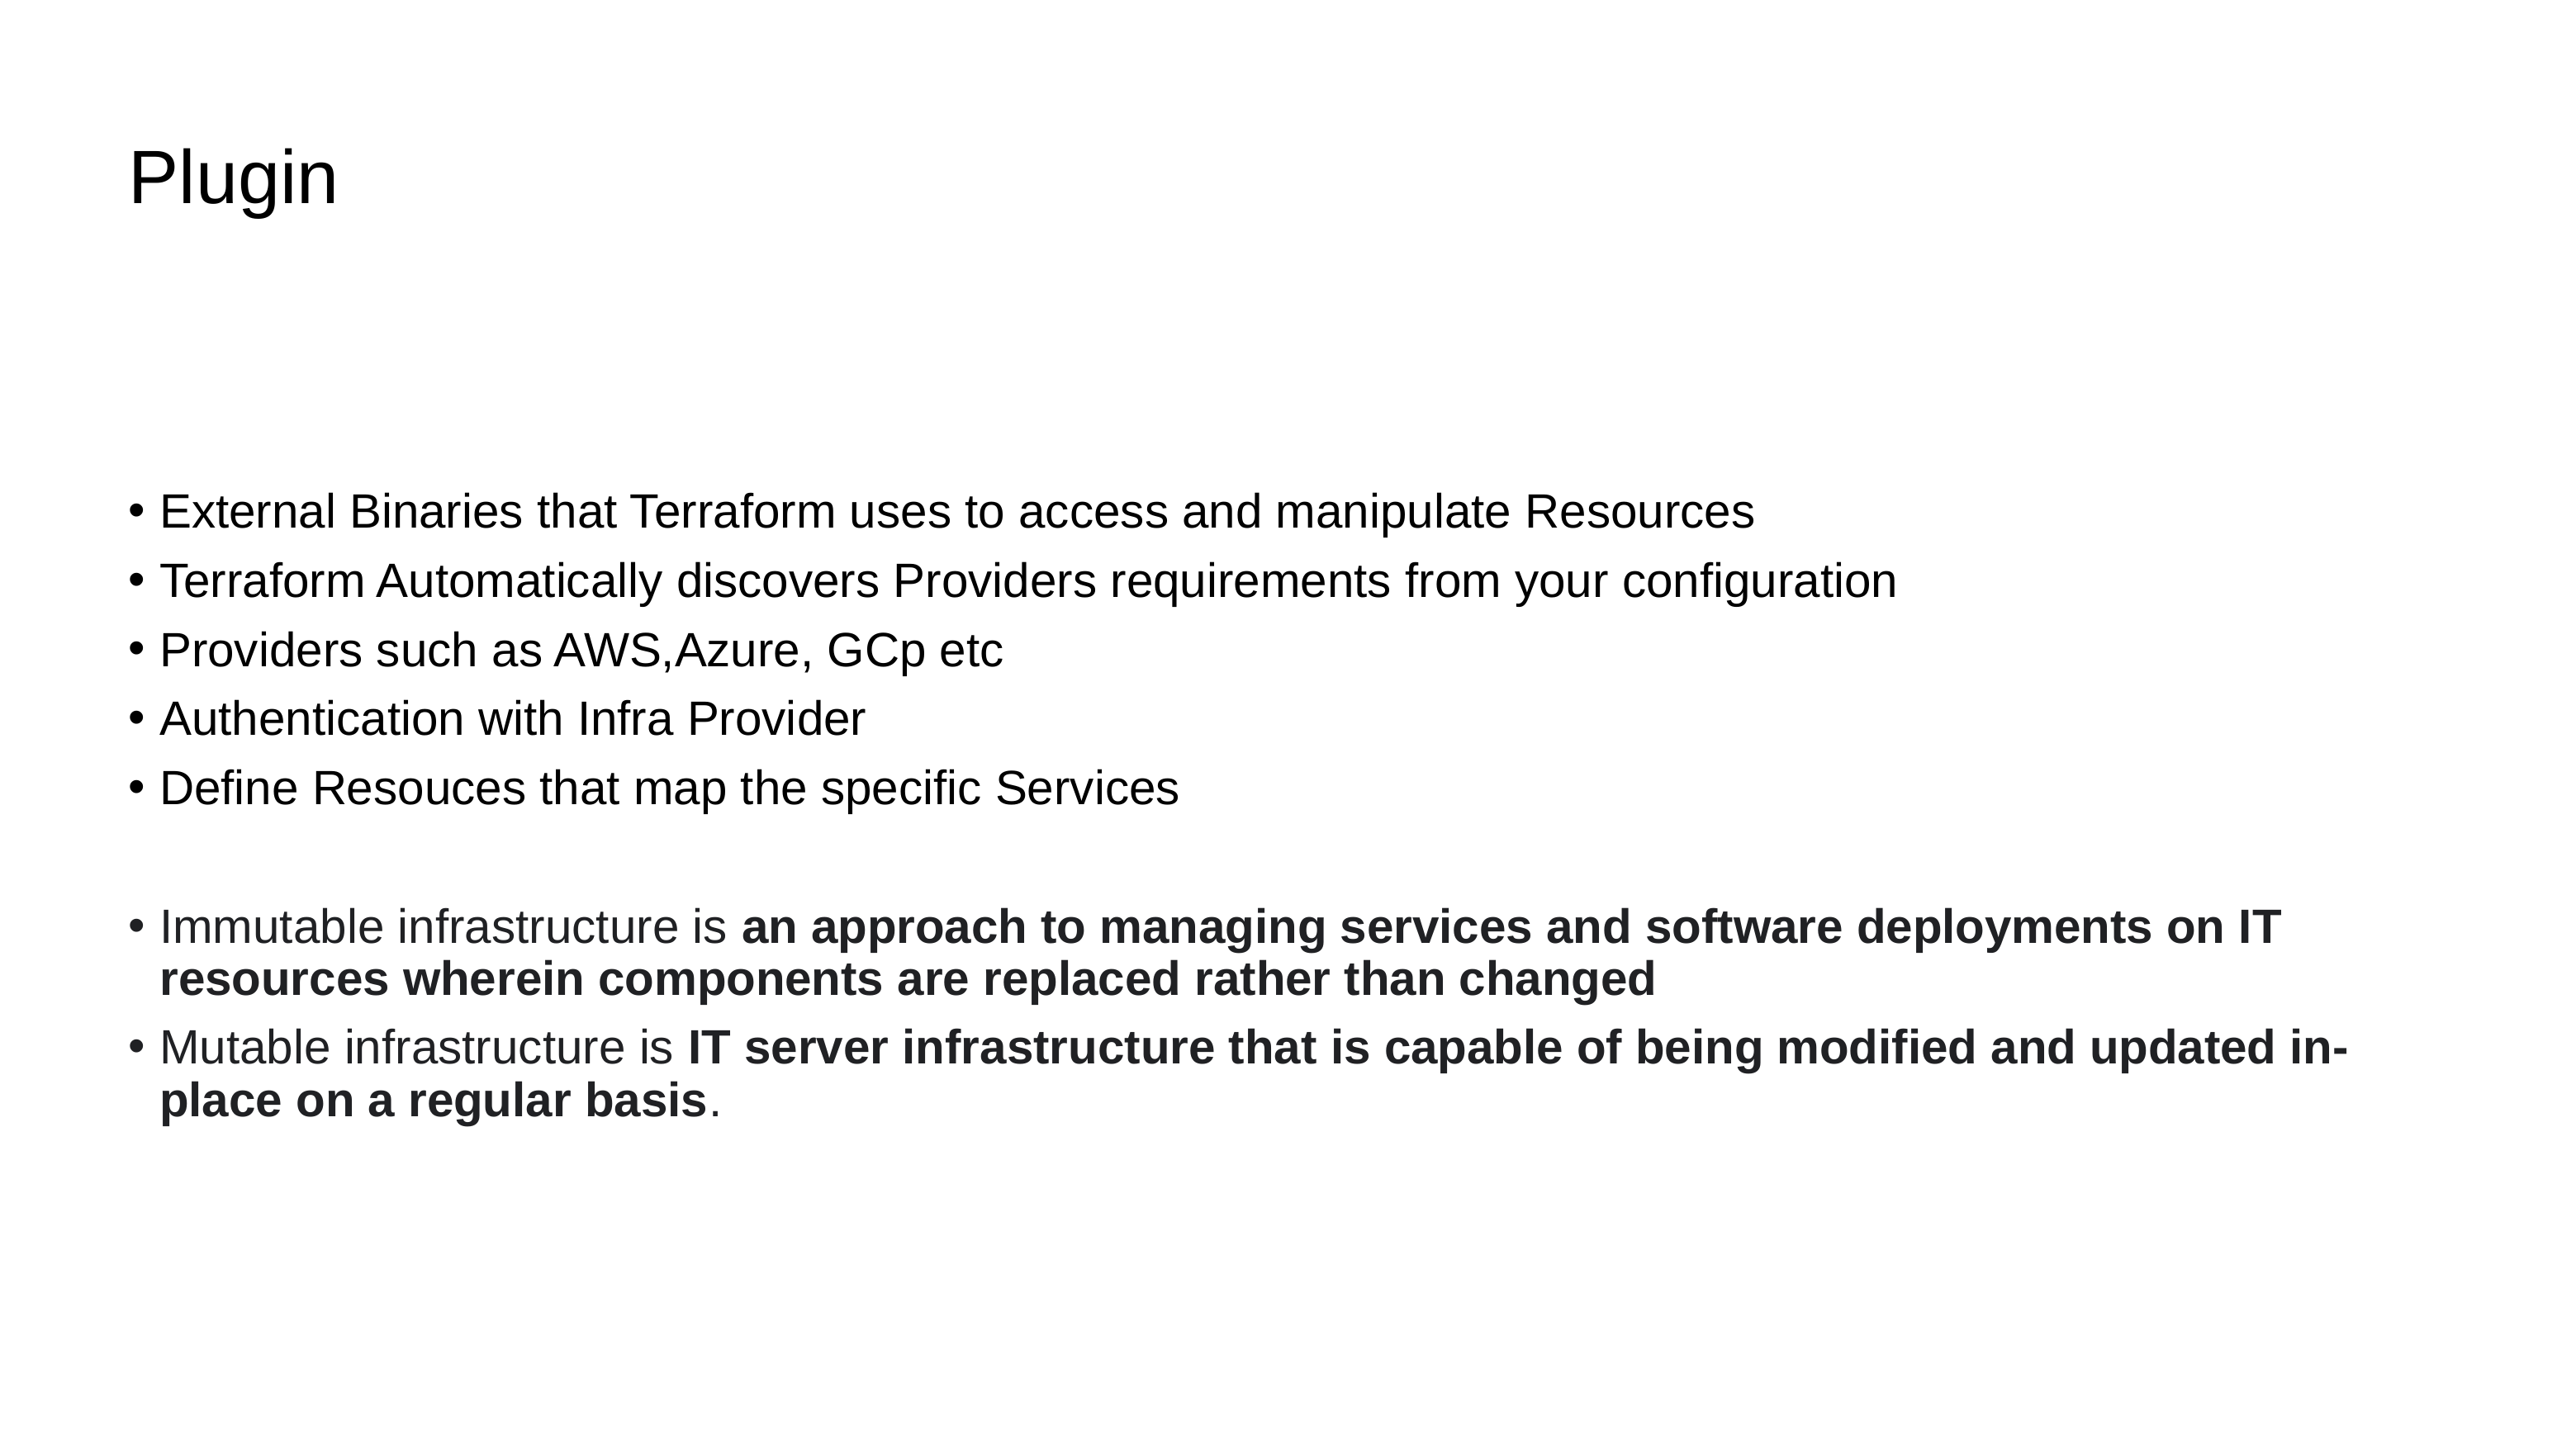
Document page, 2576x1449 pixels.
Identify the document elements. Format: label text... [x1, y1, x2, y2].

title Plugin [128, 57, 2447, 300]
subtitle External Binaries that Terraform uses to access and manipulate Resources Terraform Automatically discovers Providers requirements from your configuration Providers such as AWS,Azure, GCp etc Authentication with Infra Provider Define Resouces that map the specific Services Immutable infrastructure is an approach to managing services and software deployments on IT resources wherein components are replaced rather than changed Mutable infrastructure is IT server infrastructure that is capable of being modified and updated in-place on a regular basis. [128, 720, 2447, 963]
